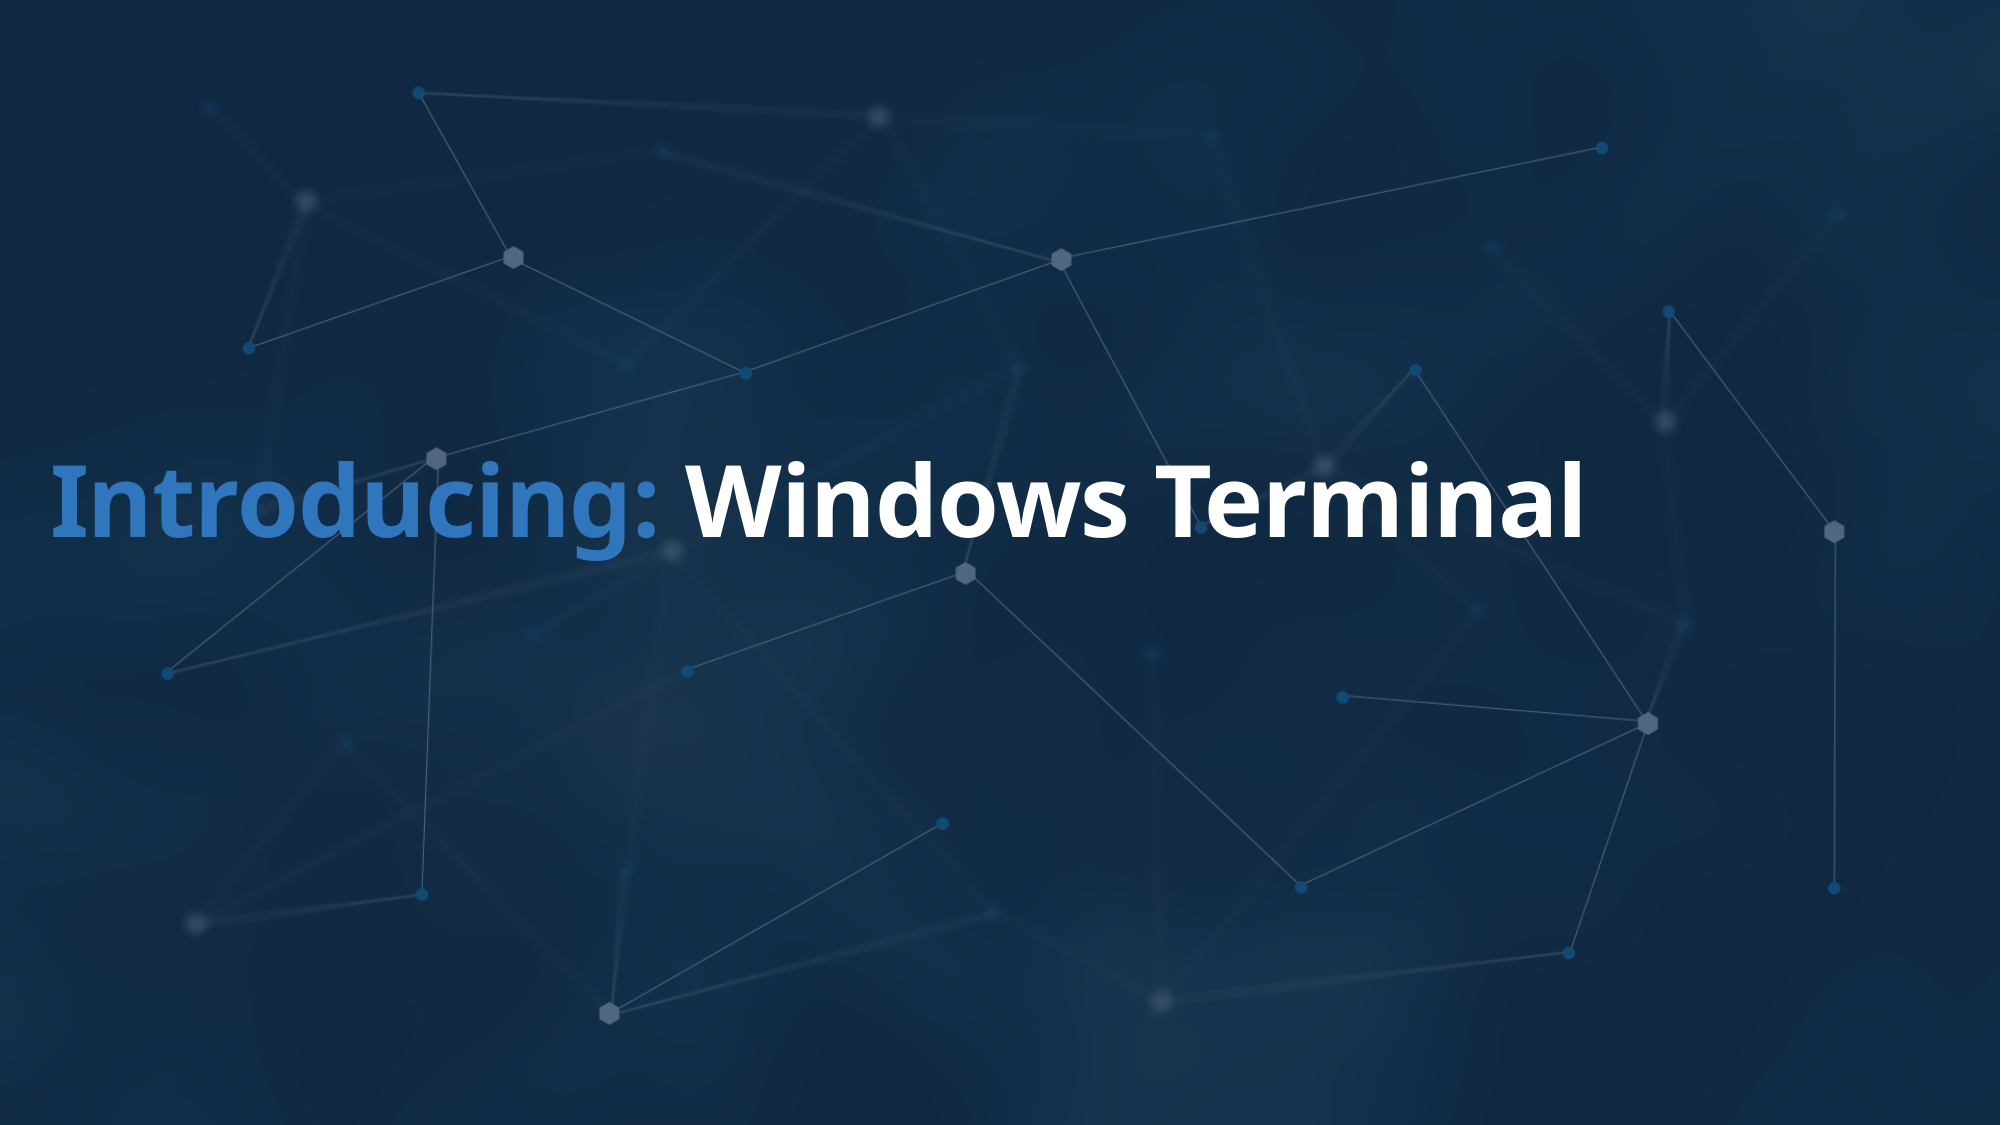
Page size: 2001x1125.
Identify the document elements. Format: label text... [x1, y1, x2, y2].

title Introducing: Windows Terminal [50, 450, 1596, 560]
